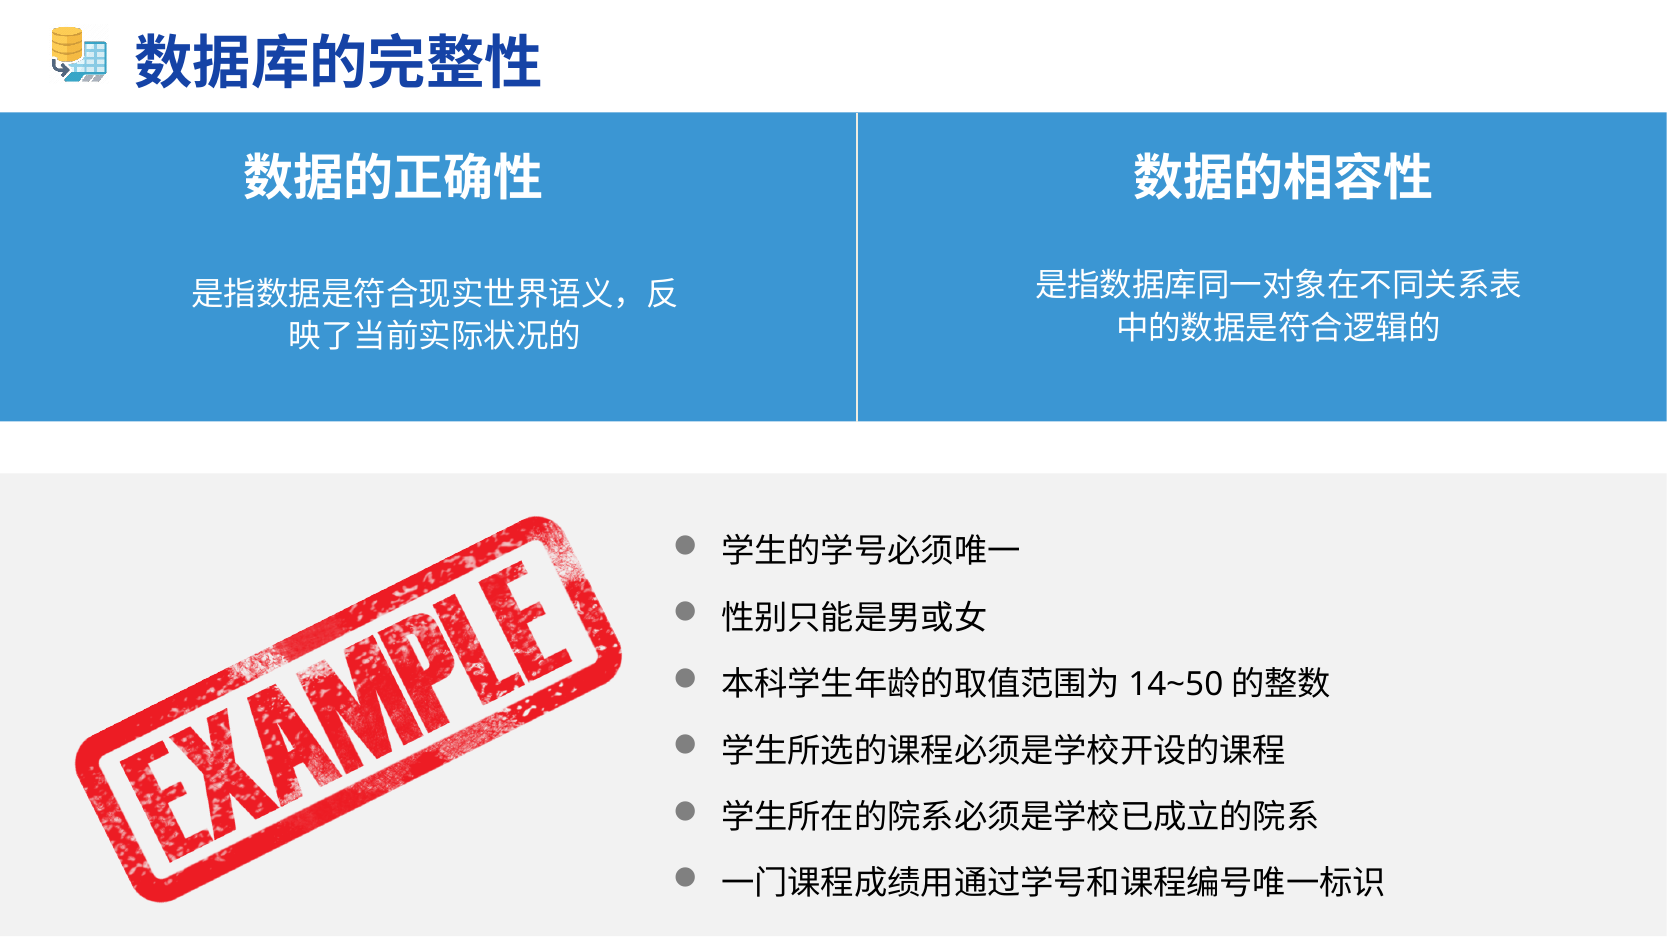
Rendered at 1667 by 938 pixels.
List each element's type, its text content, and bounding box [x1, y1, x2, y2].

text_box [862, 112, 1667, 422]
text_box 数据的正确性 [228, 137, 559, 213]
text_box 是指数据库同一对象在不同关系表中的数据是符合逻辑的 [930, 252, 1553, 353]
text_box 是指数据是符合现实世界语义，反映了当前实际状况的 [86, 261, 709, 362]
picture [2, 475, 679, 938]
text_box [0, 112, 852, 422]
title 数据库的完整性 [118, 0, 1617, 147]
picture [49, 24, 109, 84]
text_box 数据的相容性 [1118, 137, 1449, 213]
list 学生的学号必须唯一 性别只能是男或女 本科学生年龄的取值范围为14~50的整数 学生所选的课程必须是学校开设的课程 学生所在的院系必须是学校已成立的院系 一门课程成绩用通过学号和课程编号唯一标识 [656, 501, 1649, 912]
text_box [0, 471, 1667, 938]
